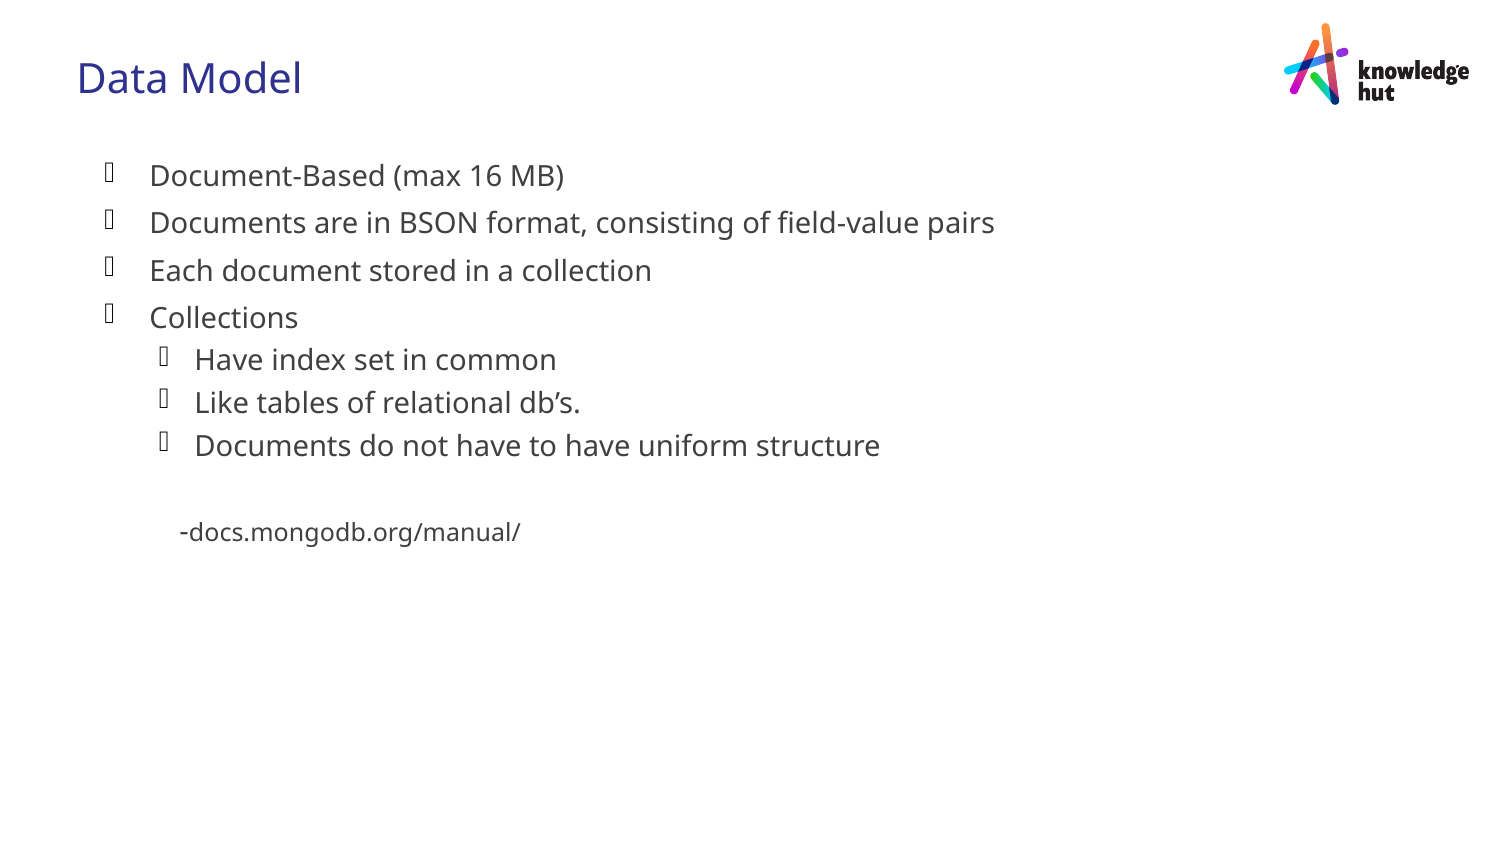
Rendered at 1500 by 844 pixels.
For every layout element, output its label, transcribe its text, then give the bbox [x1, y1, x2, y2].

picture [1284, 23, 1469, 105]
text_box Data Model [61, 43, 318, 109]
text_box Document-Based (max 16 MB) Documents are in BSON format, consisting of field-value pairs Each document stored in a collection Collections Have index set in common Like tables of relational db’s. Documents do not have to have uniform structure -docs.mongodb.org/manual/ [89, 150, 1236, 555]
